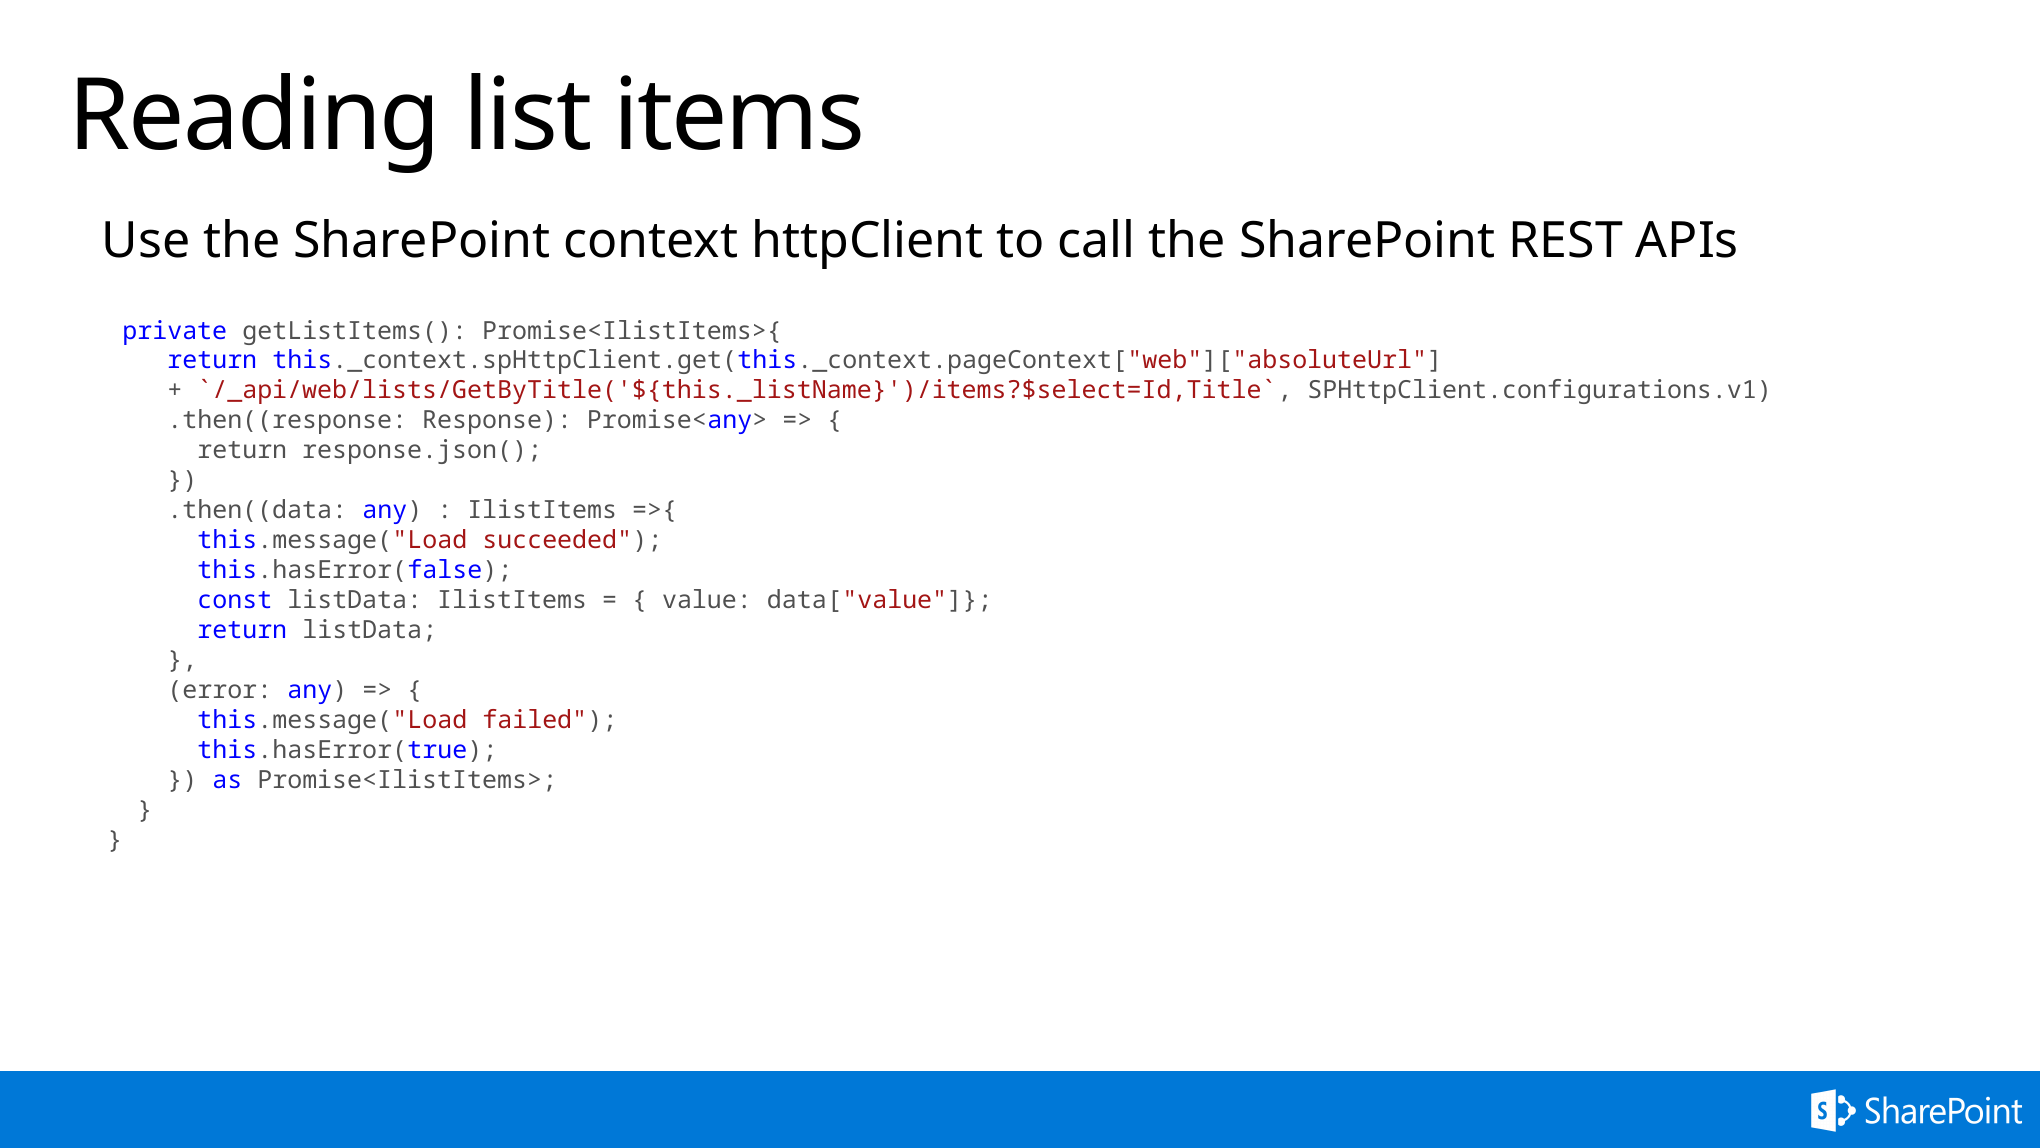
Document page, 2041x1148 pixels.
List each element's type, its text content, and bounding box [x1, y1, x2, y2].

list Use the SharePoint context httpClient to call the SharePoint REST APIs [77, 199, 1996, 284]
picture [1793, 1071, 2040, 1148]
text_box private getListItems(): Promise<IlistItems>{ return this._context.spHttpClient.get(this._context.pageContext["web"]["absoluteUrl"] + `/_api/web/lists/GetByTitle('${this._listName}')/items?$select=Id,Title`, SPHttpClient.configurations.v1) .then((response: Response): Promise<any> => { return response.json(); }) .then((data: any) : IlistItems =>{ this.message("Load succeeded"); this.hasError(false); const listData: IlistItems = { value: data["value"]}; return listData; }, (error: any) => { this.message("Load failed"); this.hasError(true); }) as Promise<IlistItems>; } } [77, 290, 1995, 877]
title Reading list items [45, 48, 1996, 199]
